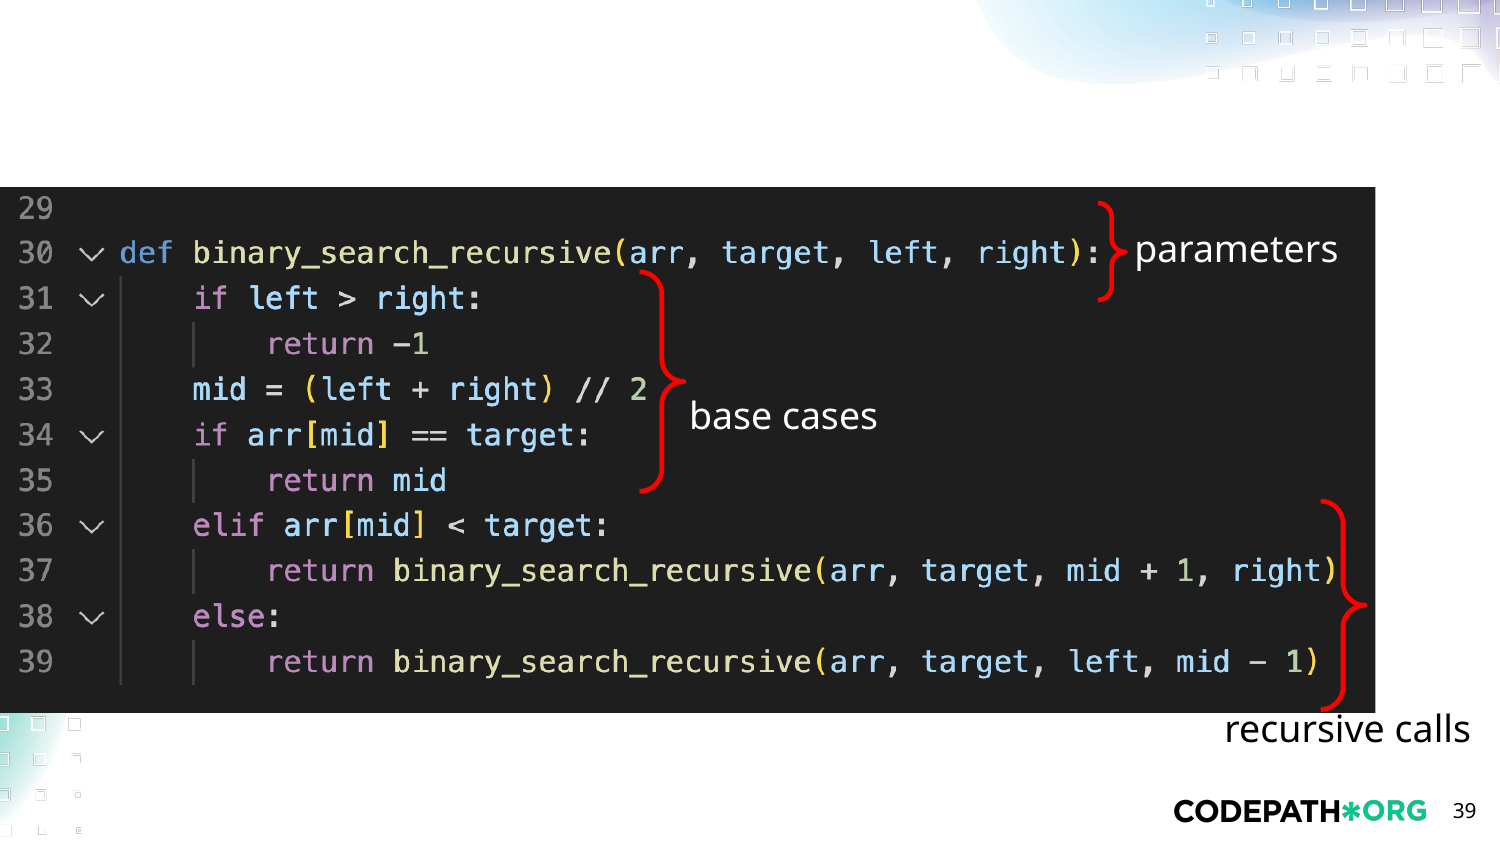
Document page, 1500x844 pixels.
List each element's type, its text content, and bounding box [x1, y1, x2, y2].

picture [0, 187, 1376, 844]
text_box recursive calls [1209, 689, 1500, 787]
text_box parameters [1380, 209, 1387, 307]
picture [950, 0, 1500, 96]
picture [1173, 799, 1401, 823]
slide_number ‹#› [1401, 787, 1492, 837]
